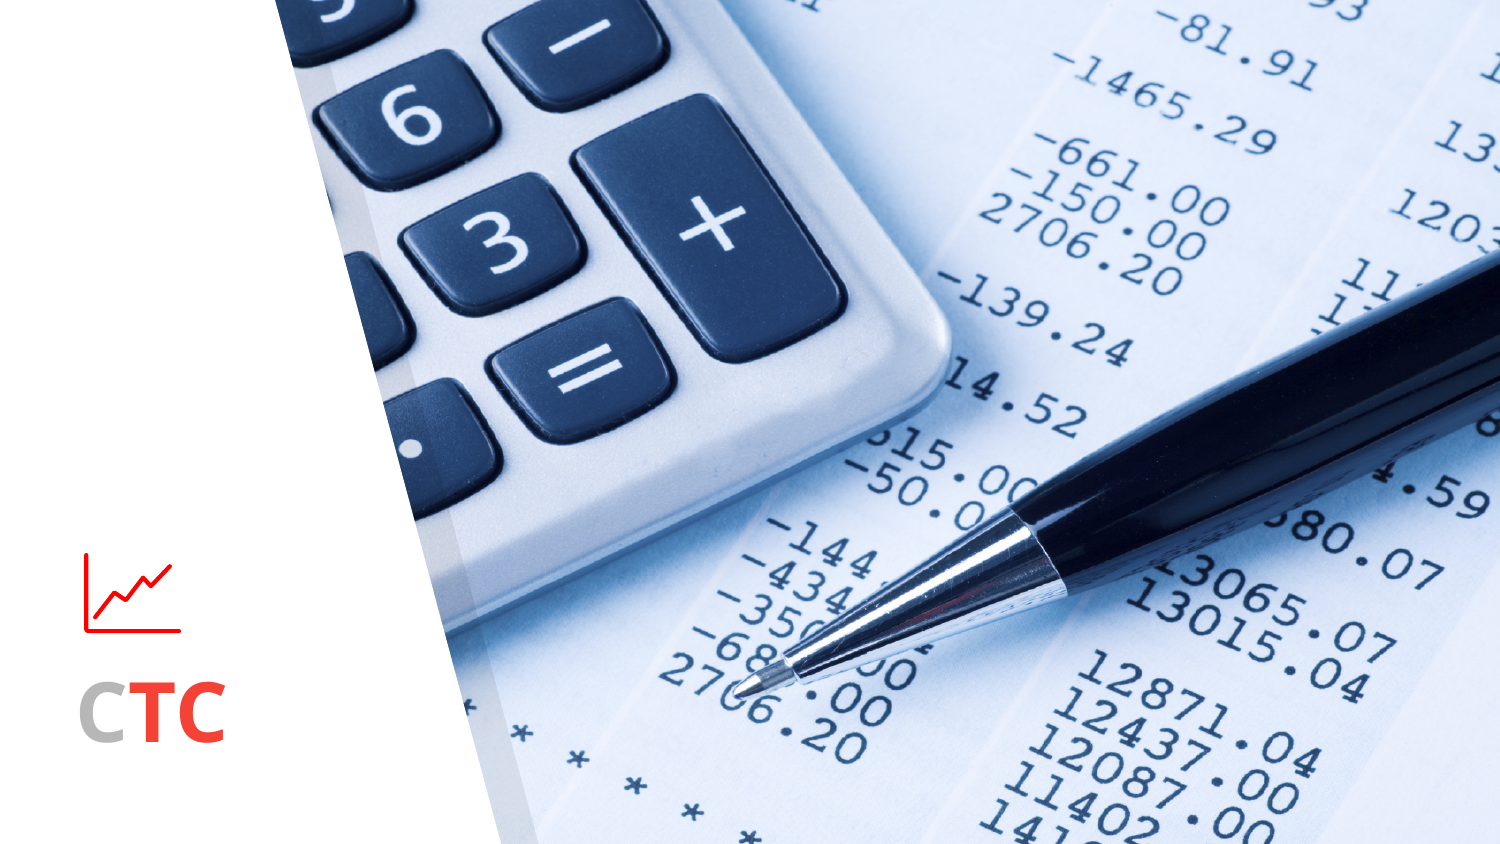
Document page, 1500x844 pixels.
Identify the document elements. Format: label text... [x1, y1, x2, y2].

title CTC [60, 694, 325, 774]
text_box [85, 554, 180, 632]
picture [276, 0, 1500, 844]
